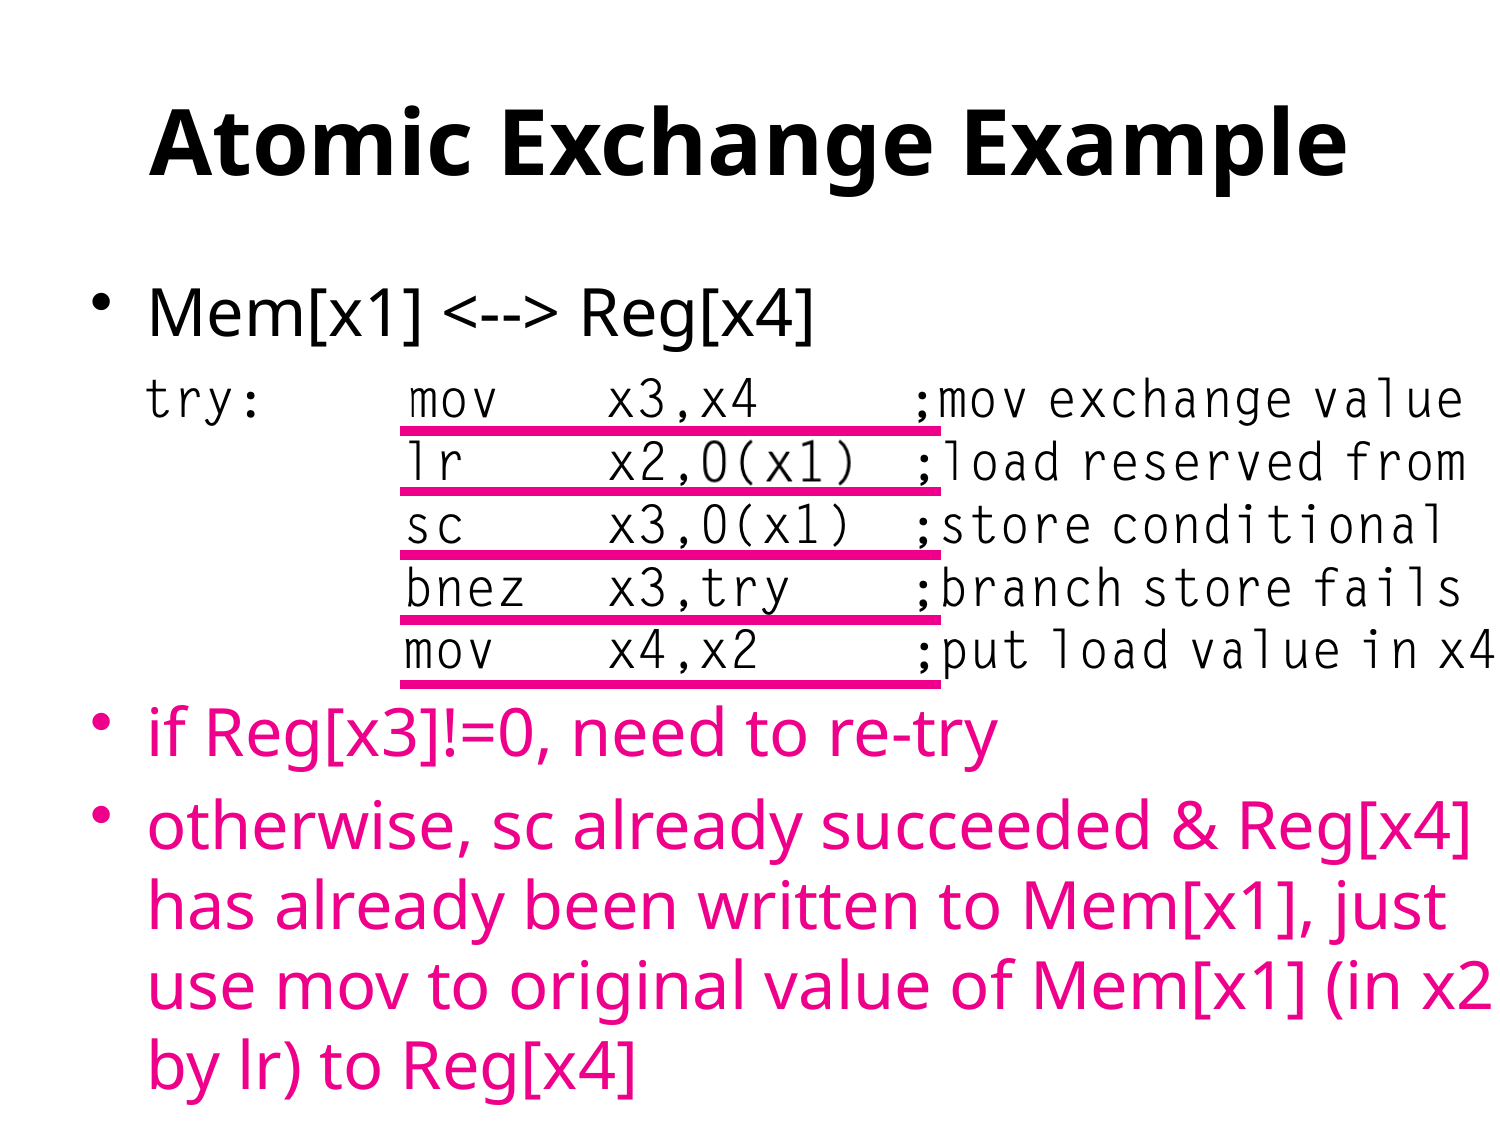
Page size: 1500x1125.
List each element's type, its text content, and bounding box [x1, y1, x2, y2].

picture [141, 373, 1500, 685]
list Mem[x1] <--> Reg[x4] if Reg[x3]!=0, need to re-try otherwise, sc already succeeded & Reg[x4] has already been written to Mem[x1], just use mov to original value of Mem[x1] (in x2 by lr) to Reg[x4] [75, 262, 1500, 1125]
title Atomic Exchange Example [0, 45, 1500, 233]
